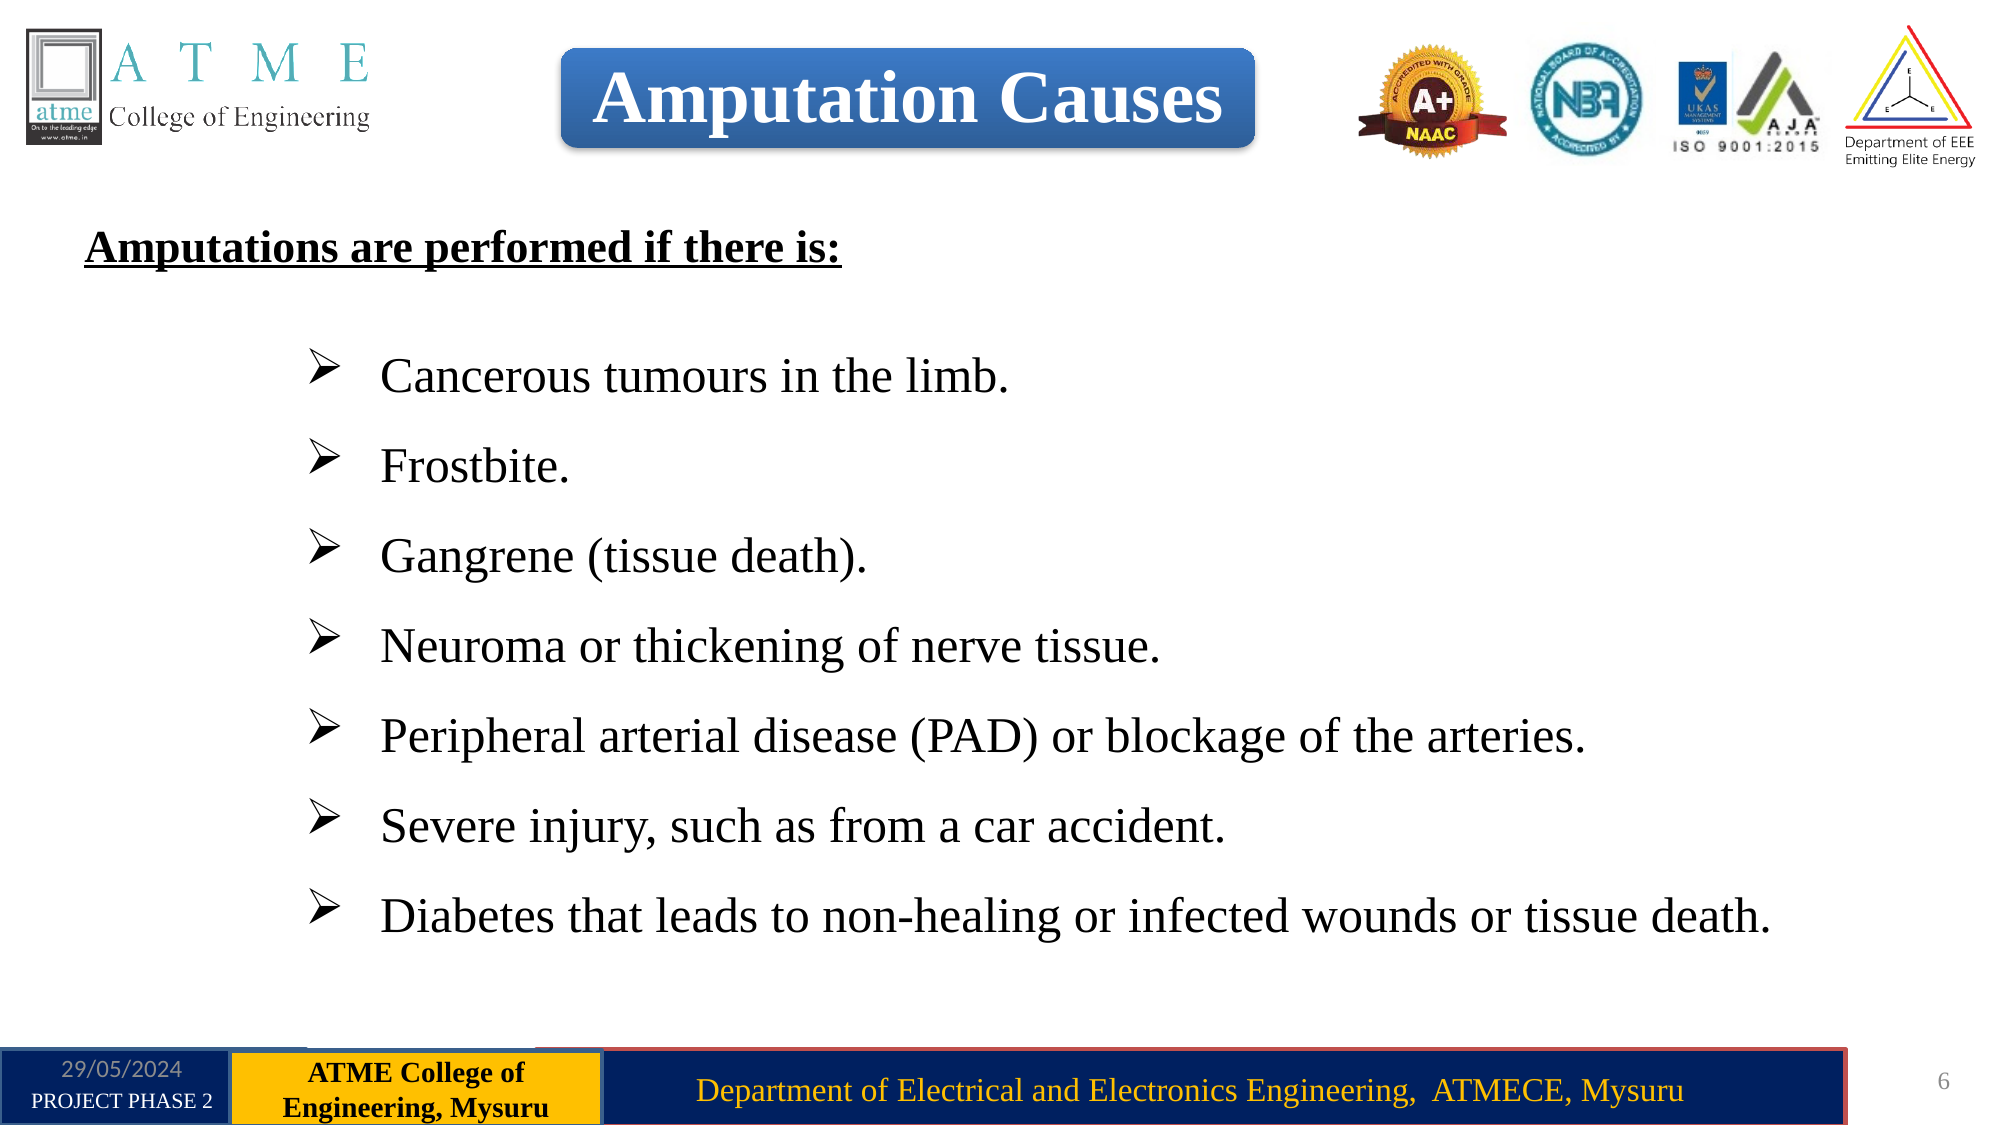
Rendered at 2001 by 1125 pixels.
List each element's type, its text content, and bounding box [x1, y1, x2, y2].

text_box Amputations are performed if there is: [69, 182, 1931, 280]
text_box ATME College of Engineering, Mysuru [228, 1048, 604, 1125]
footer Department of Electrical and Electronics Engineering, ATMECE, Mysuru [534, 1047, 1848, 1125]
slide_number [46, 1037, 513, 1098]
slide_number 6 [1498, 1049, 1966, 1110]
picture [1341, 20, 1656, 178]
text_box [1659, 43, 1832, 162]
picture [19, 21, 374, 151]
text_box Cancerous tumours in the limb. Frostbite. Gangrene (tissue death). Neuroma or thickening of nerve tissue. Peripheral arterial disease (PAD) or blockage of the arteries. Severe injury, such as from a car accident. Diabetes that leads to non-healing or infected wounds or tissue death. [290, 305, 1887, 950]
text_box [560, 47, 1256, 149]
picture [1837, 20, 1980, 170]
text_box PROJECT PHASE 2 [0, 1047, 228, 1125]
